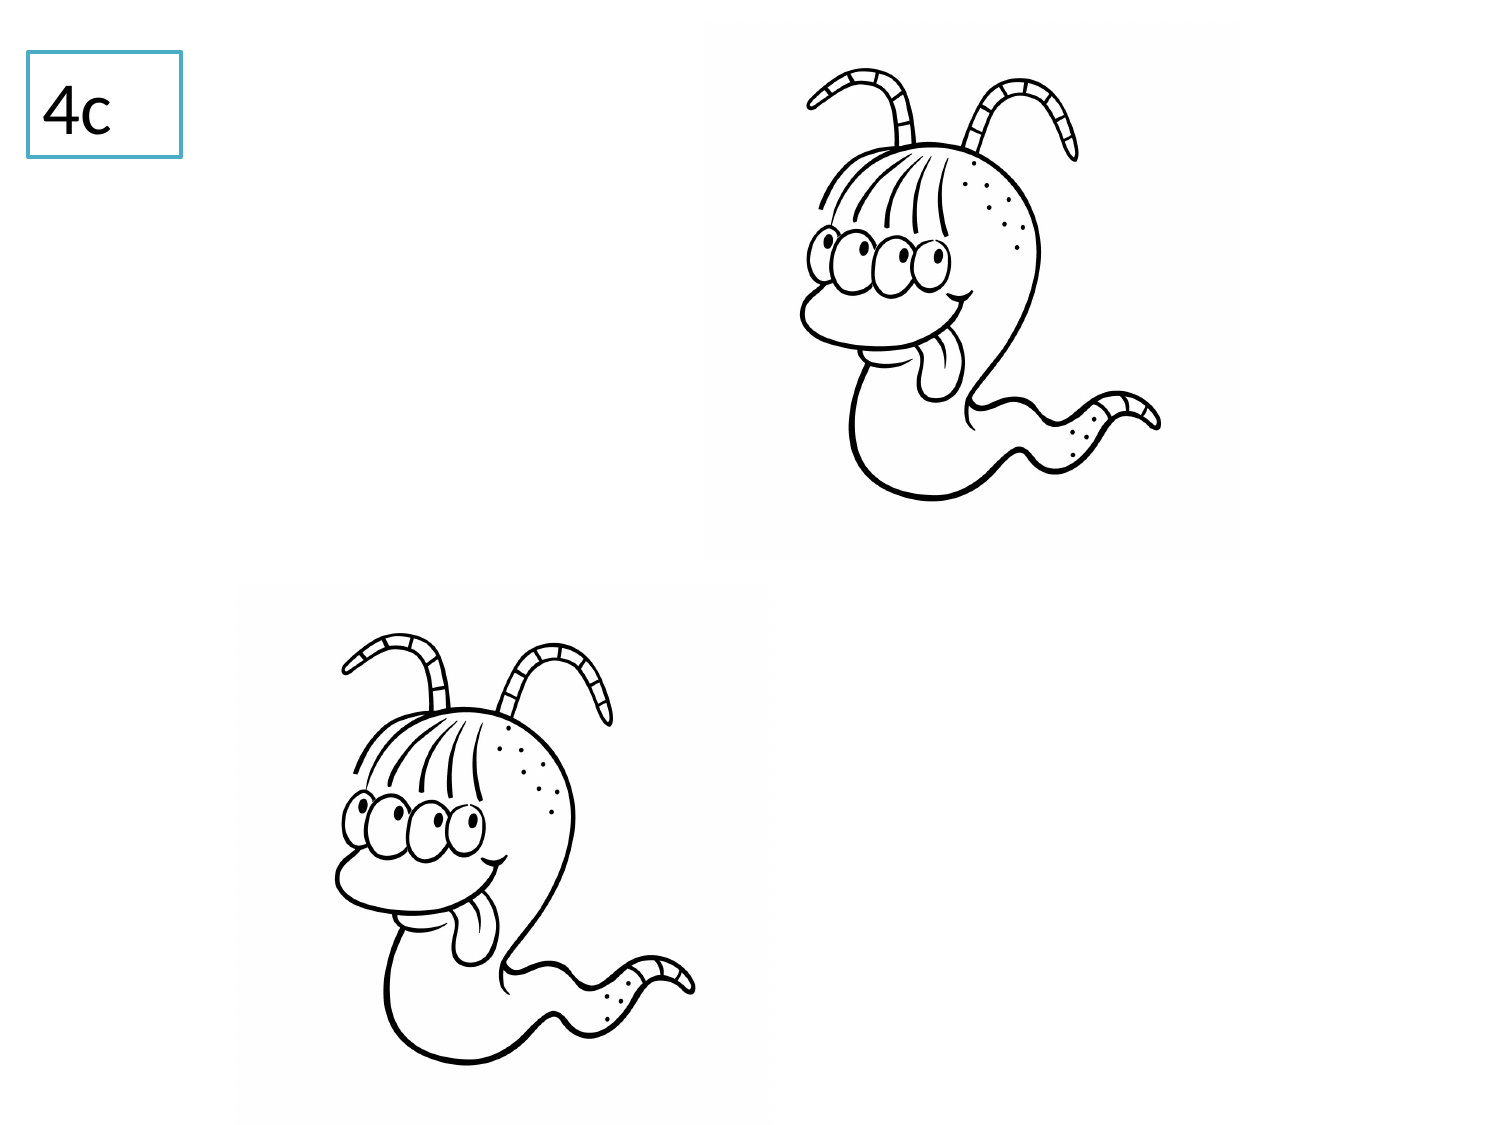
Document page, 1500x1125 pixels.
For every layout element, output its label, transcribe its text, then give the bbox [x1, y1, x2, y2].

picture [698, 19, 1240, 561]
picture [233, 583, 775, 1125]
text_box 4c [26, 50, 183, 159]
